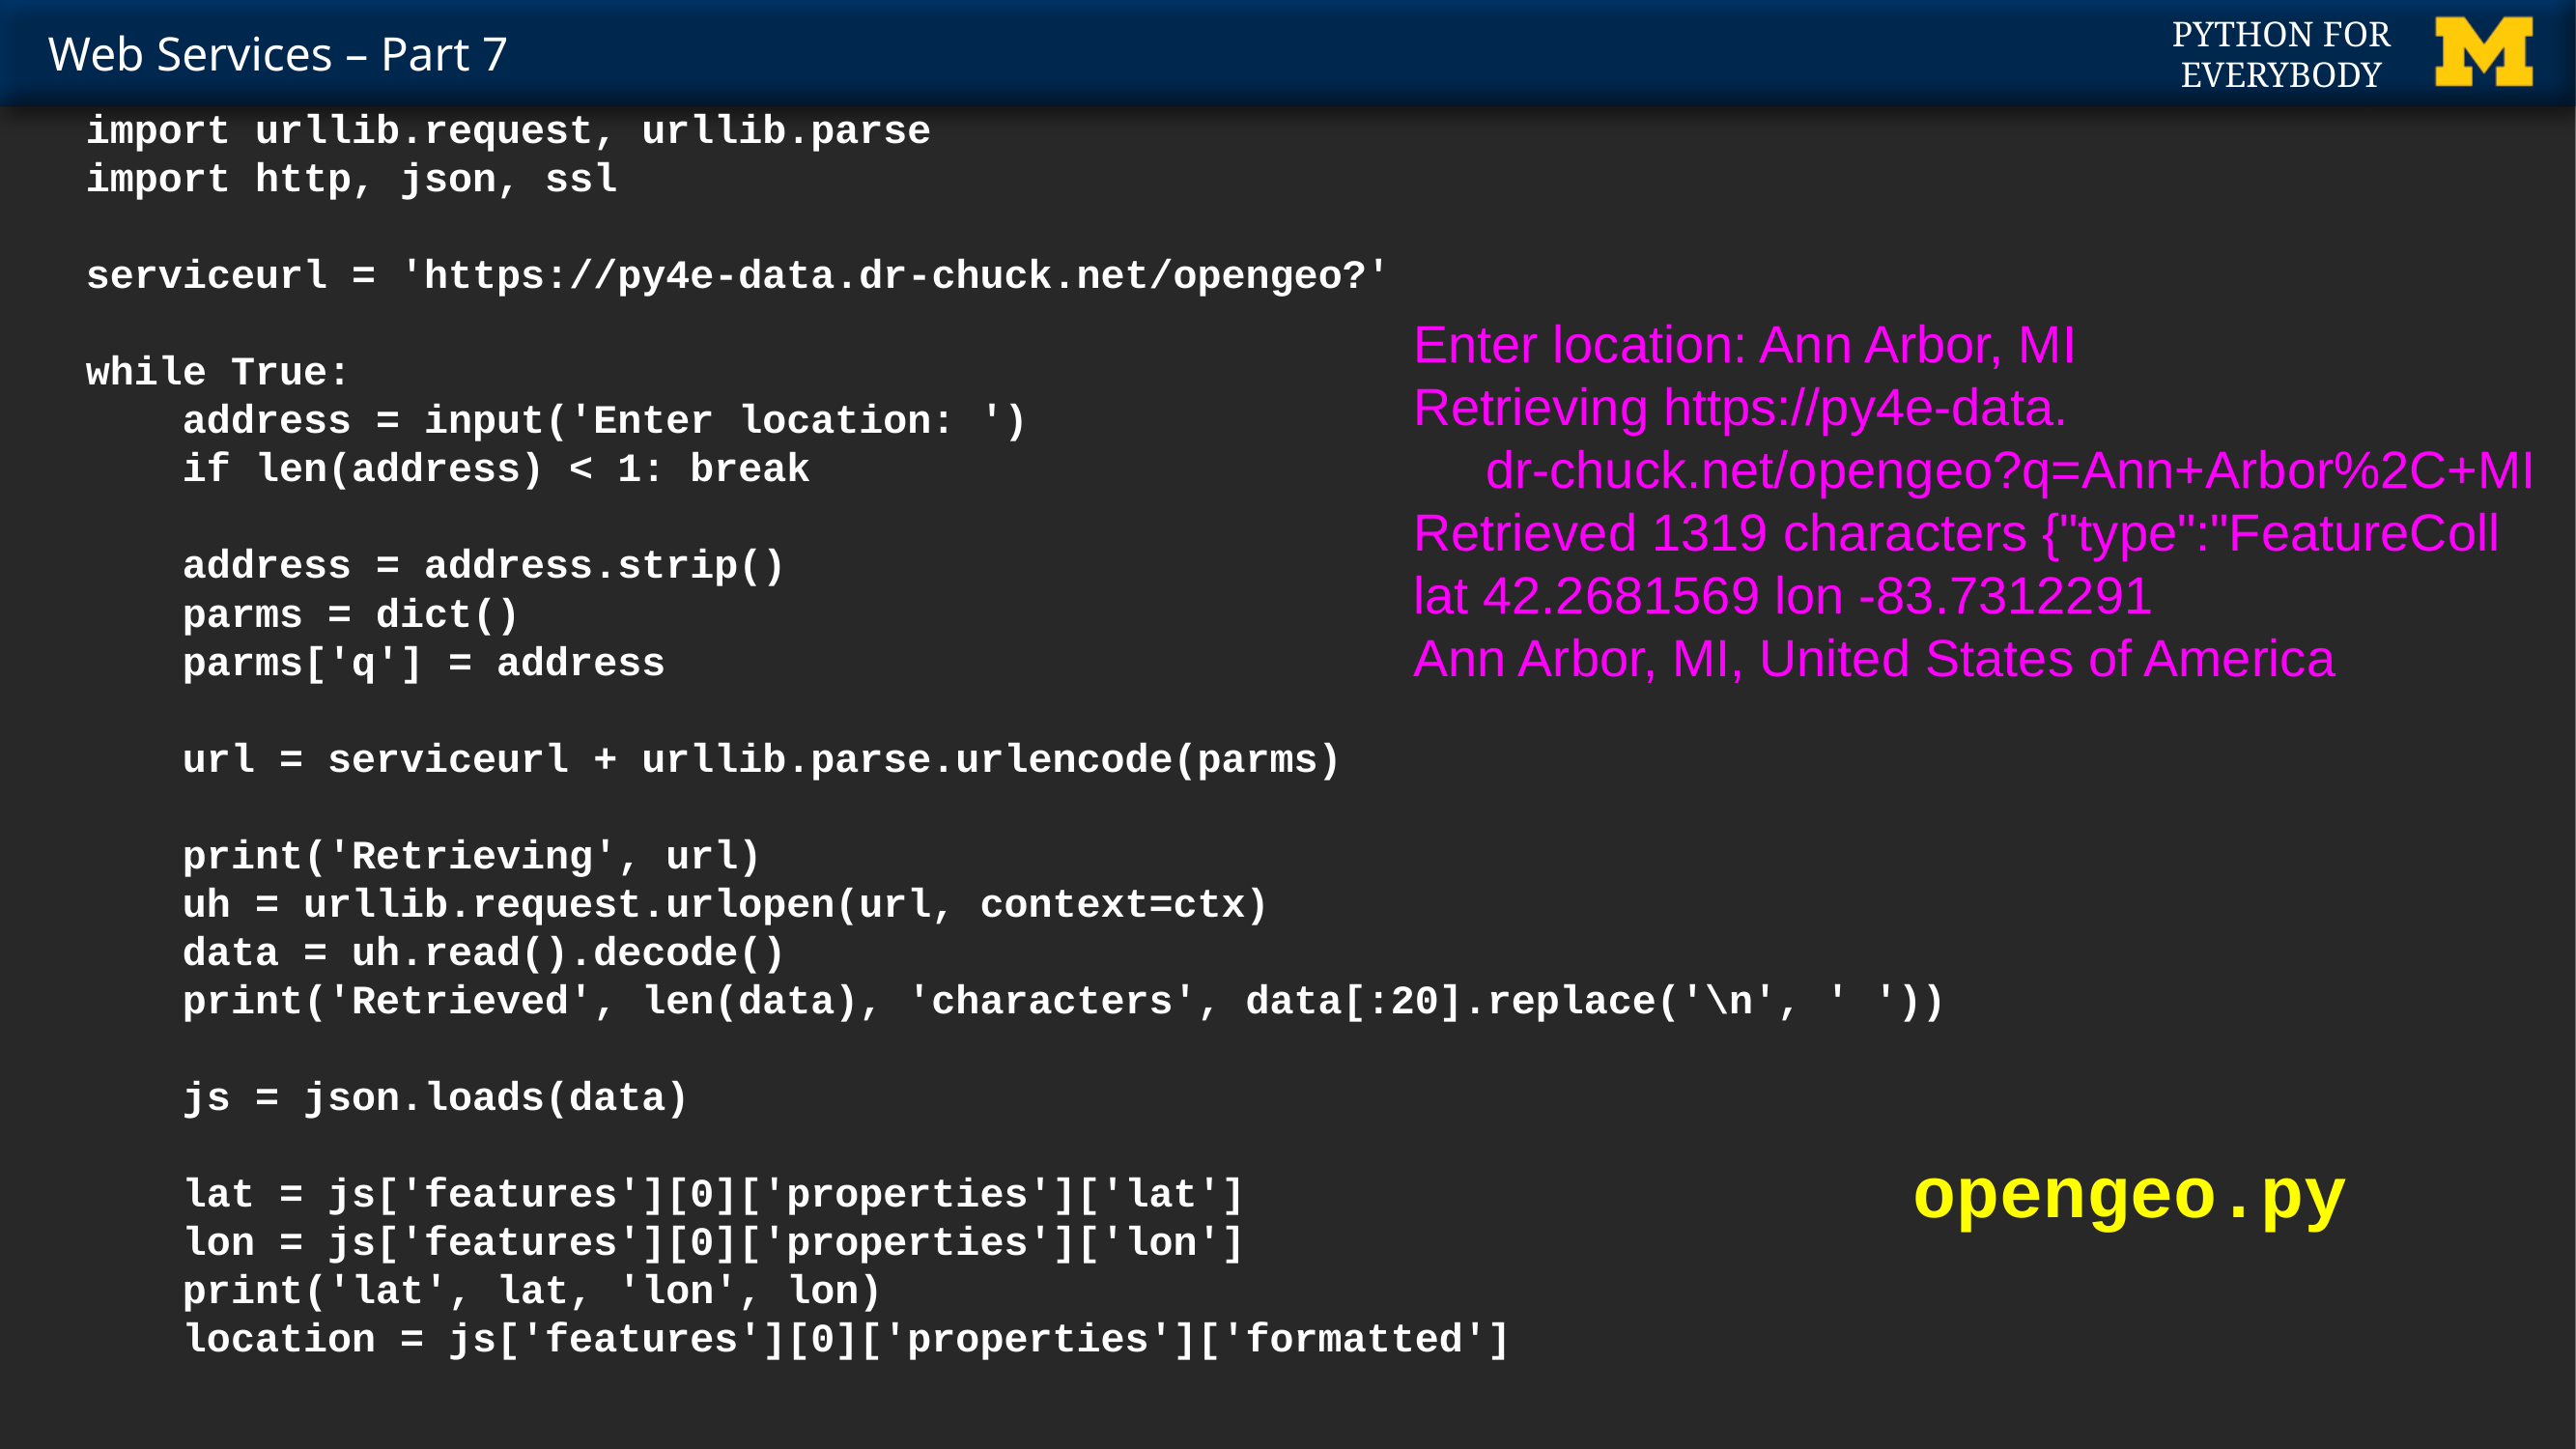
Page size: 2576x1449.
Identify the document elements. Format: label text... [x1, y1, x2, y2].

picture [291, 48, 303, 54]
text_box Enter location: Ann Arbor, MI Retrieving https://py4e-data. dr-chuck.net/opengeo?q=Ann+Arbor%2C+MI Retrieved 1319 characters {"type":"FeatureColl lat 42.2681569 lon -83.7312291 Ann Arbor, MI, United States of America [1413, 309, 2576, 689]
text_box import urllib.request, urllib.parse import http, json, ssl serviceurl = 'https://py4e-data.dr-chuck.net/opengeo?' while True: address = input('Enter location: ') if len(address) < 1: break address = address.strip() parms = dict() parms['q'] = address url = serviceurl + urllib.parse.urlencode(parms) print('Retrieving', url) uh = urllib.request.urlopen(url, context=ctx) data = uh.read().decode() print('Retrieved', len(data), 'characters', data[:20].replace('\n', ' ')) js = json.loads(data) lat = js['features'][0]['properties']['lat'] lon = js['features'][0]['properties']['lon'] print('lat', lat, 'lon', lon) location = js['features'][0]['properties']['formatted'] [85, 54, 2112, 1409]
text_box opengeo.py [1867, 1139, 2393, 1238]
picture [125, 48, 137, 54]
picture [188, 48, 201, 54]
picture [0, 0, 2576, 1449]
picture [97, 48, 109, 54]
picture [388, 41, 401, 54]
